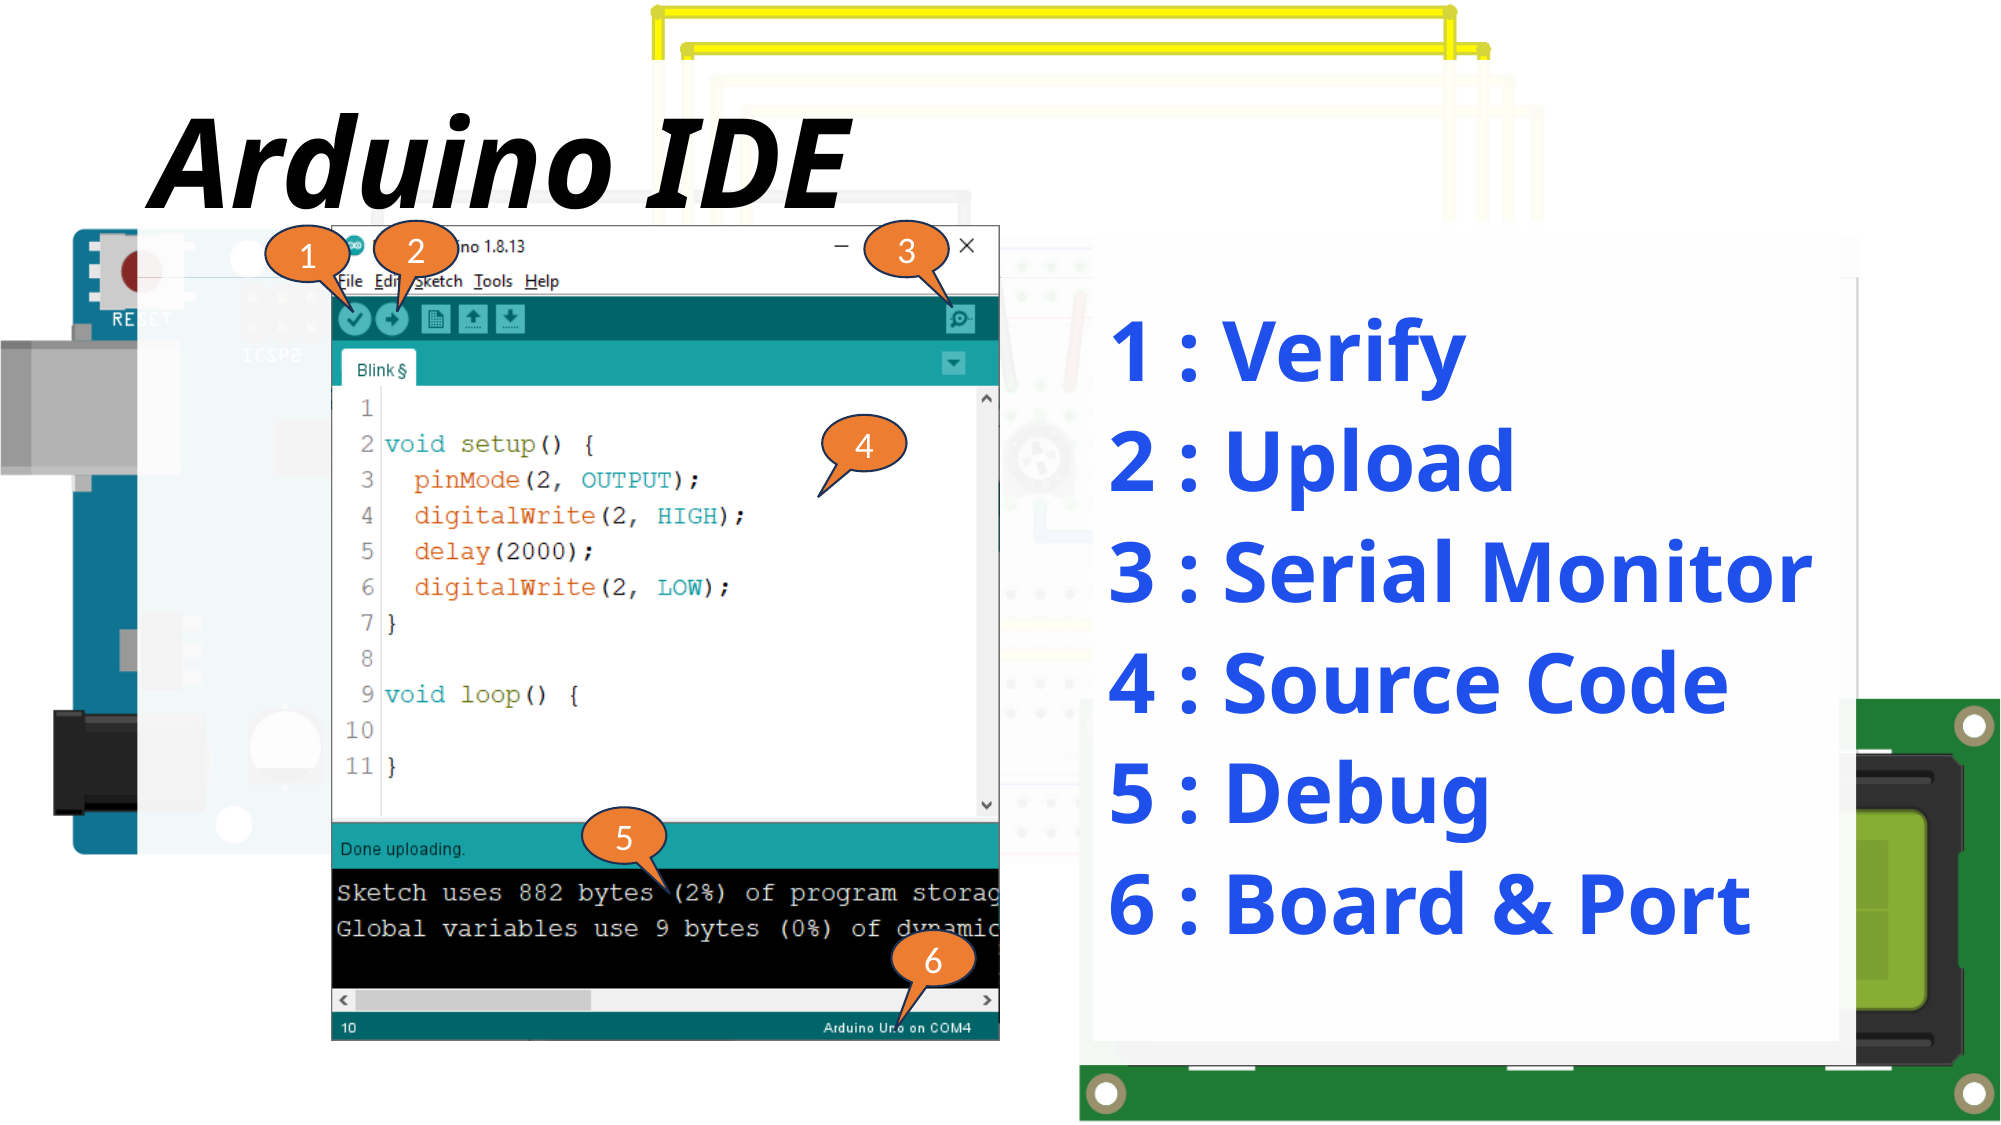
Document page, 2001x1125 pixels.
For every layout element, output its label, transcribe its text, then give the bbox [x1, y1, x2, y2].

text_box 1 [264, 224, 331, 293]
title Arduino IDE [137, 59, 1863, 278]
text_box 1 : Verify 2 : Upload 3 : Serial Monitor 4 : Source Code 5 : Debug 6 : Board & Port [1093, 220, 1840, 1041]
list [137, 277, 1857, 1066]
text_box 2 [391, 219, 441, 225]
picture [0, 0, 2001, 1125]
text_box 3 [881, 219, 932, 225]
